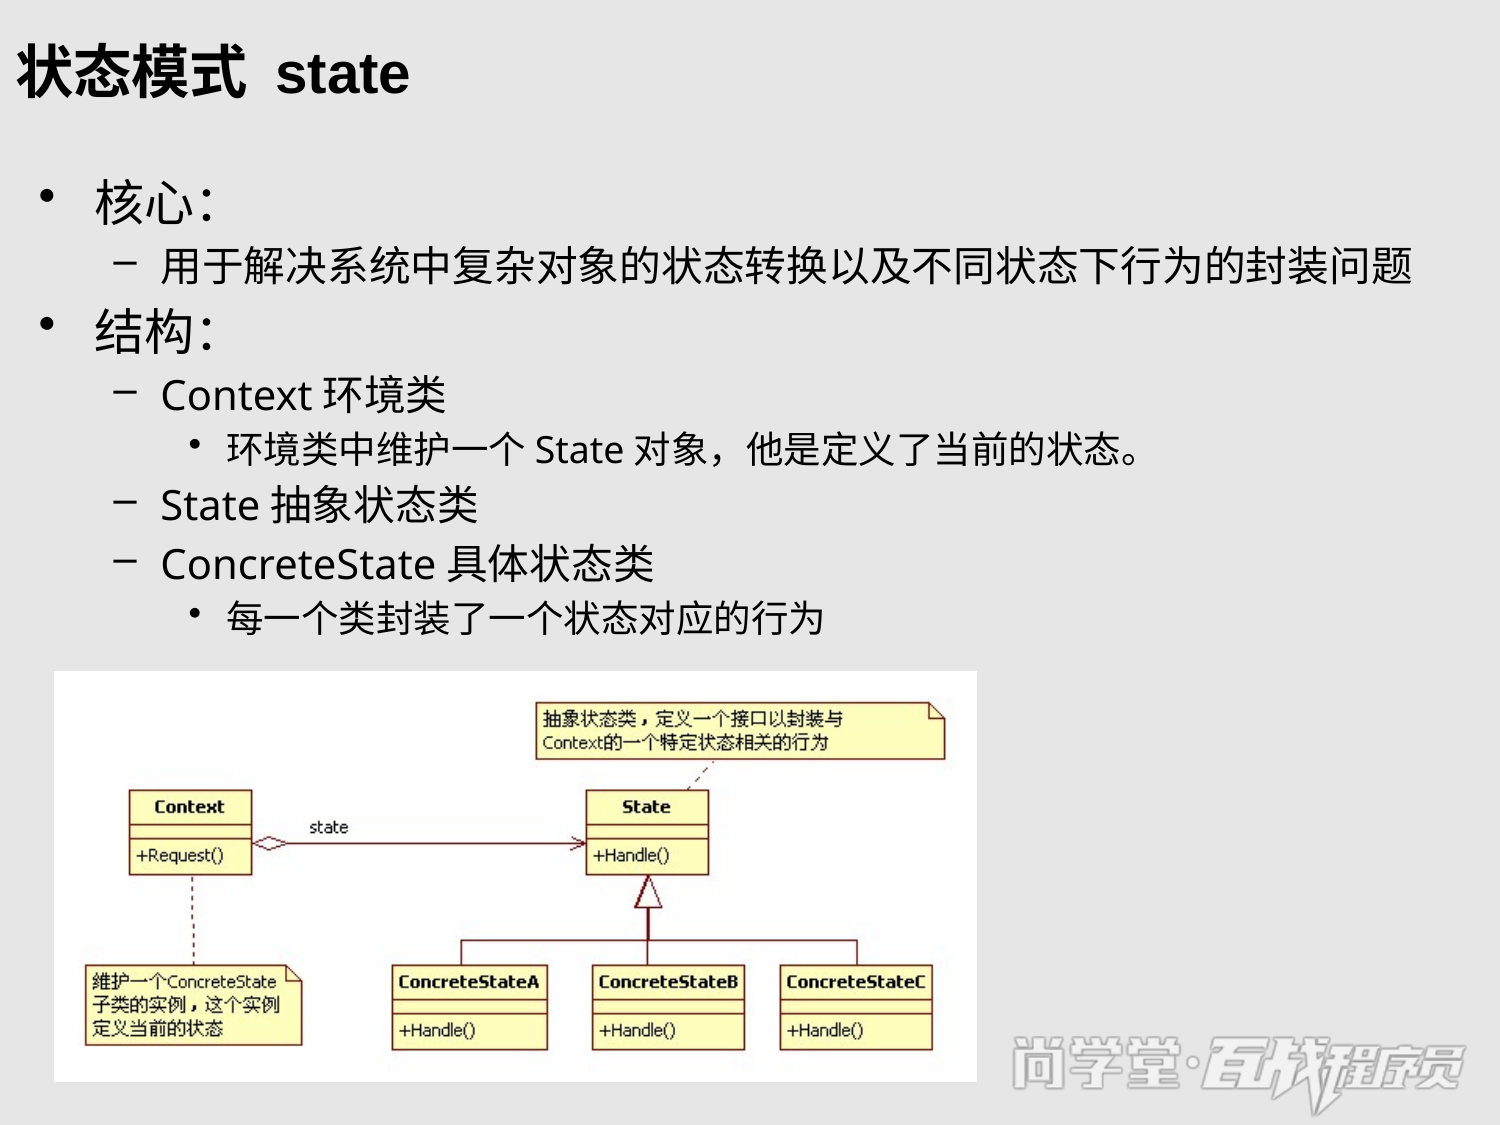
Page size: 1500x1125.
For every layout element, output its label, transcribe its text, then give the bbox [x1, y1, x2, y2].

picture [1012, 1036, 1467, 1119]
list 核心： 用于解决系统中复杂对象的状态转换以及不同状态下行为的封装问题 结构： Context环境类 环境类中维护一个State对象，他是定义了当前的状态。 State抽象状态类 ConcreteState具体状态类 每一个类封装了一个状态对应的行为 [23, 164, 1465, 997]
picture [54, 670, 977, 1083]
title 状态模式 state [0, 0, 1500, 141]
